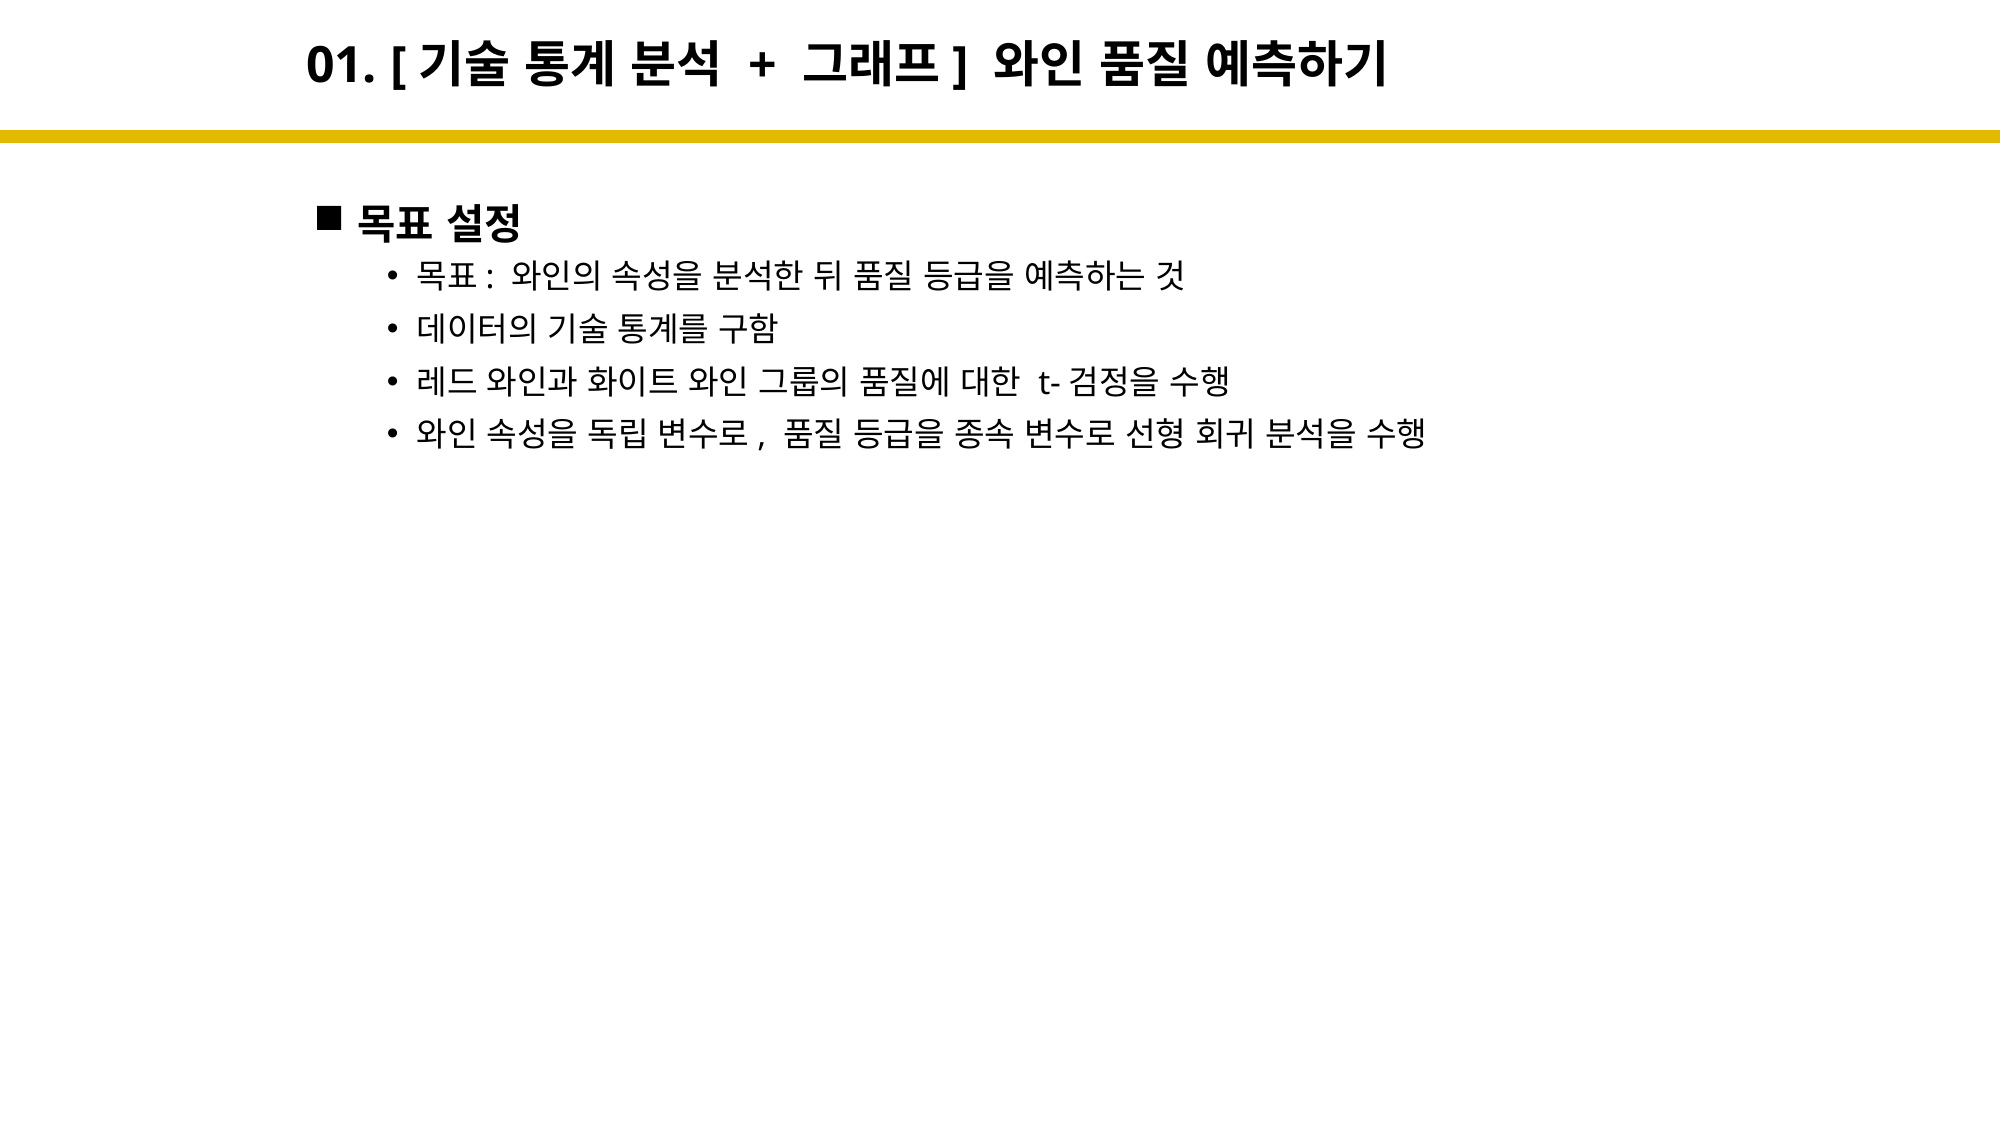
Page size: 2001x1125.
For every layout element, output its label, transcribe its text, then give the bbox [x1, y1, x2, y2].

title 01. [기술 통계 분석 + 그래프] 와인 품질 예측하기 [291, 17, 1532, 107]
list 목표 설정 목표: 와인의 속성을 분석한 뒤 품질 등급을 예측하는 것 데이터의 기술 통계를 구함 레드 와인과 화이트 와인 그룹의 품질에 대한 t-검정을 수행 와인 속성을 독립 변수로, 품질 등급을 종속 변수로 선형 회귀 분석을 수행 [298, 165, 1697, 1064]
